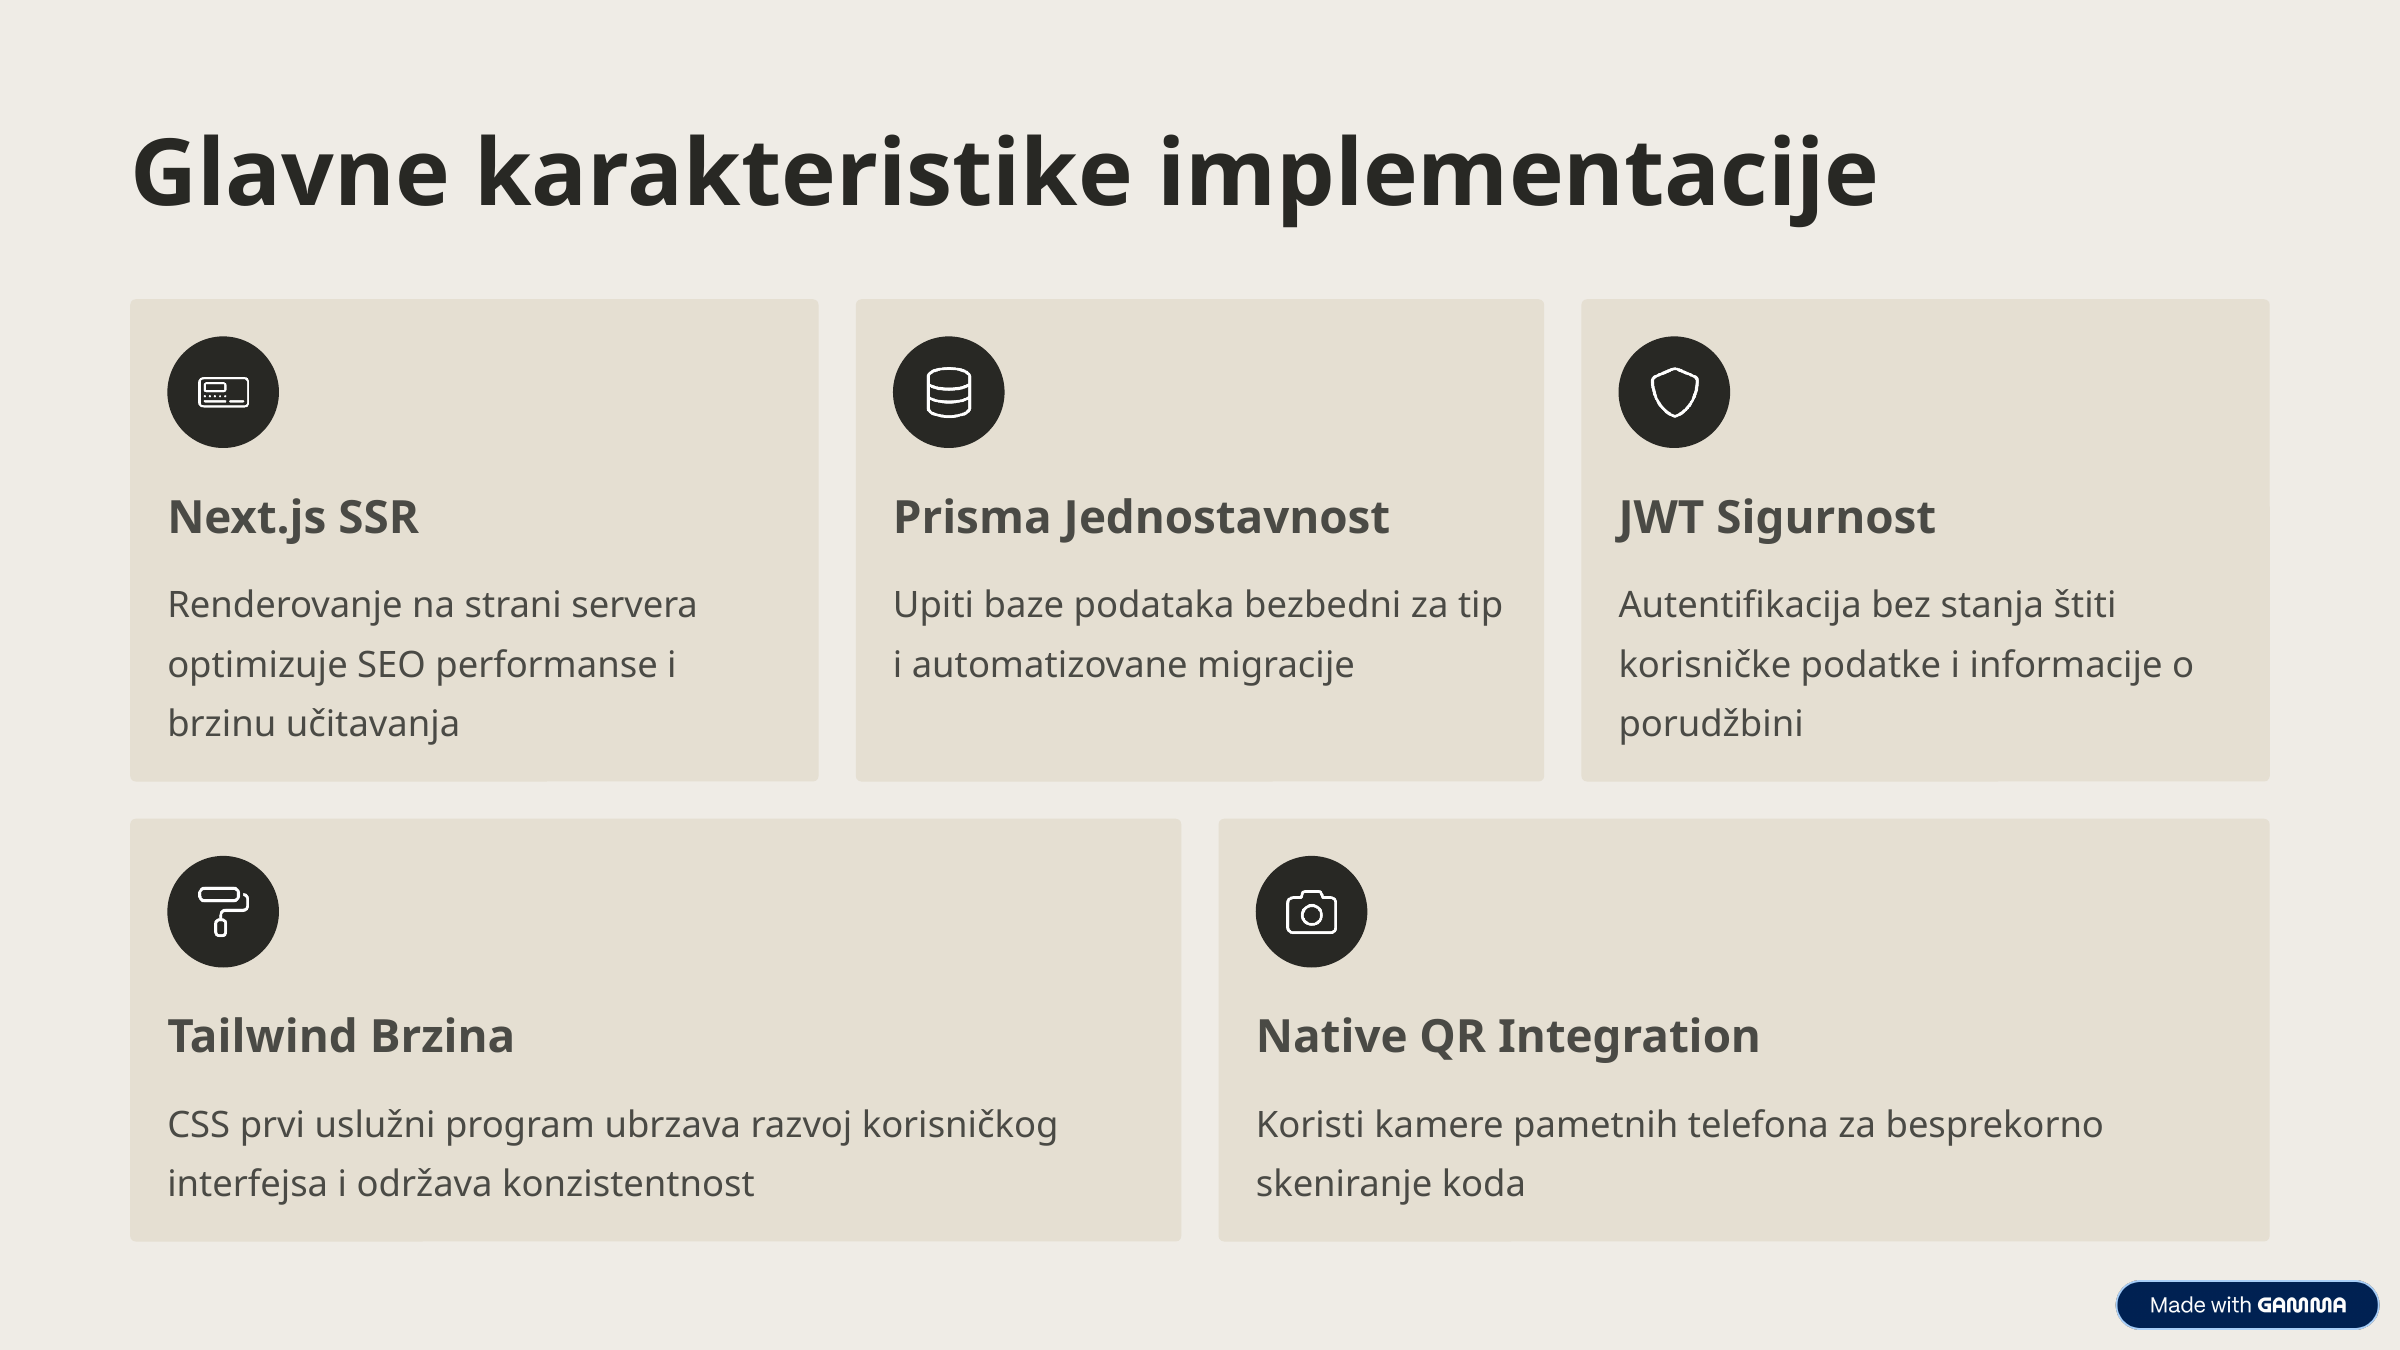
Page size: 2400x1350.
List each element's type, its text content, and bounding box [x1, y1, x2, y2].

text_box [1618, 336, 1731, 448]
picture [2106, 1271, 2389, 1339]
picture [923, 360, 974, 424]
text_box Prisma Jednostavnost [892, 485, 1359, 544]
text_box [855, 299, 1545, 782]
text_box [130, 299, 819, 782]
text_box JWT Sigurnost [1618, 485, 2084, 544]
text_box [167, 855, 279, 968]
text_box Next.js SSR [167, 485, 633, 544]
picture [198, 360, 249, 424]
text_box Autentifikacija bez stanja štiti korisničke podatke i informacije o porudžbini [1618, 565, 2233, 745]
text_box Tailwind Brzina [167, 1004, 633, 1063]
text_box Native QR Integration [1255, 1004, 1721, 1063]
text_box [167, 336, 279, 448]
text_box CSS prvi uslužni program ubrzava razvoj korisničkog interfejsa i održava konzistentnost [167, 1085, 1145, 1205]
picture [1286, 880, 1337, 944]
text_box [892, 336, 1005, 448]
picture [198, 880, 249, 944]
text_box [1255, 855, 1368, 968]
picture [1649, 360, 1700, 424]
text_box Upiti baze podataka bezbedni za tip i automatizovane migracije [892, 565, 1507, 685]
text_box Renderovanje na strani servera optimizuje SEO performanse i brzinu učitavanja [167, 565, 782, 745]
text_box [1581, 299, 2270, 782]
text_box Koristi kamere pametnih telefona za besprekorno skeniranje koda [1255, 1085, 2233, 1205]
text_box [130, 818, 1182, 1242]
text_box [1218, 818, 2270, 1242]
text_box Glavne karakteristike implementacije [130, 108, 1685, 225]
